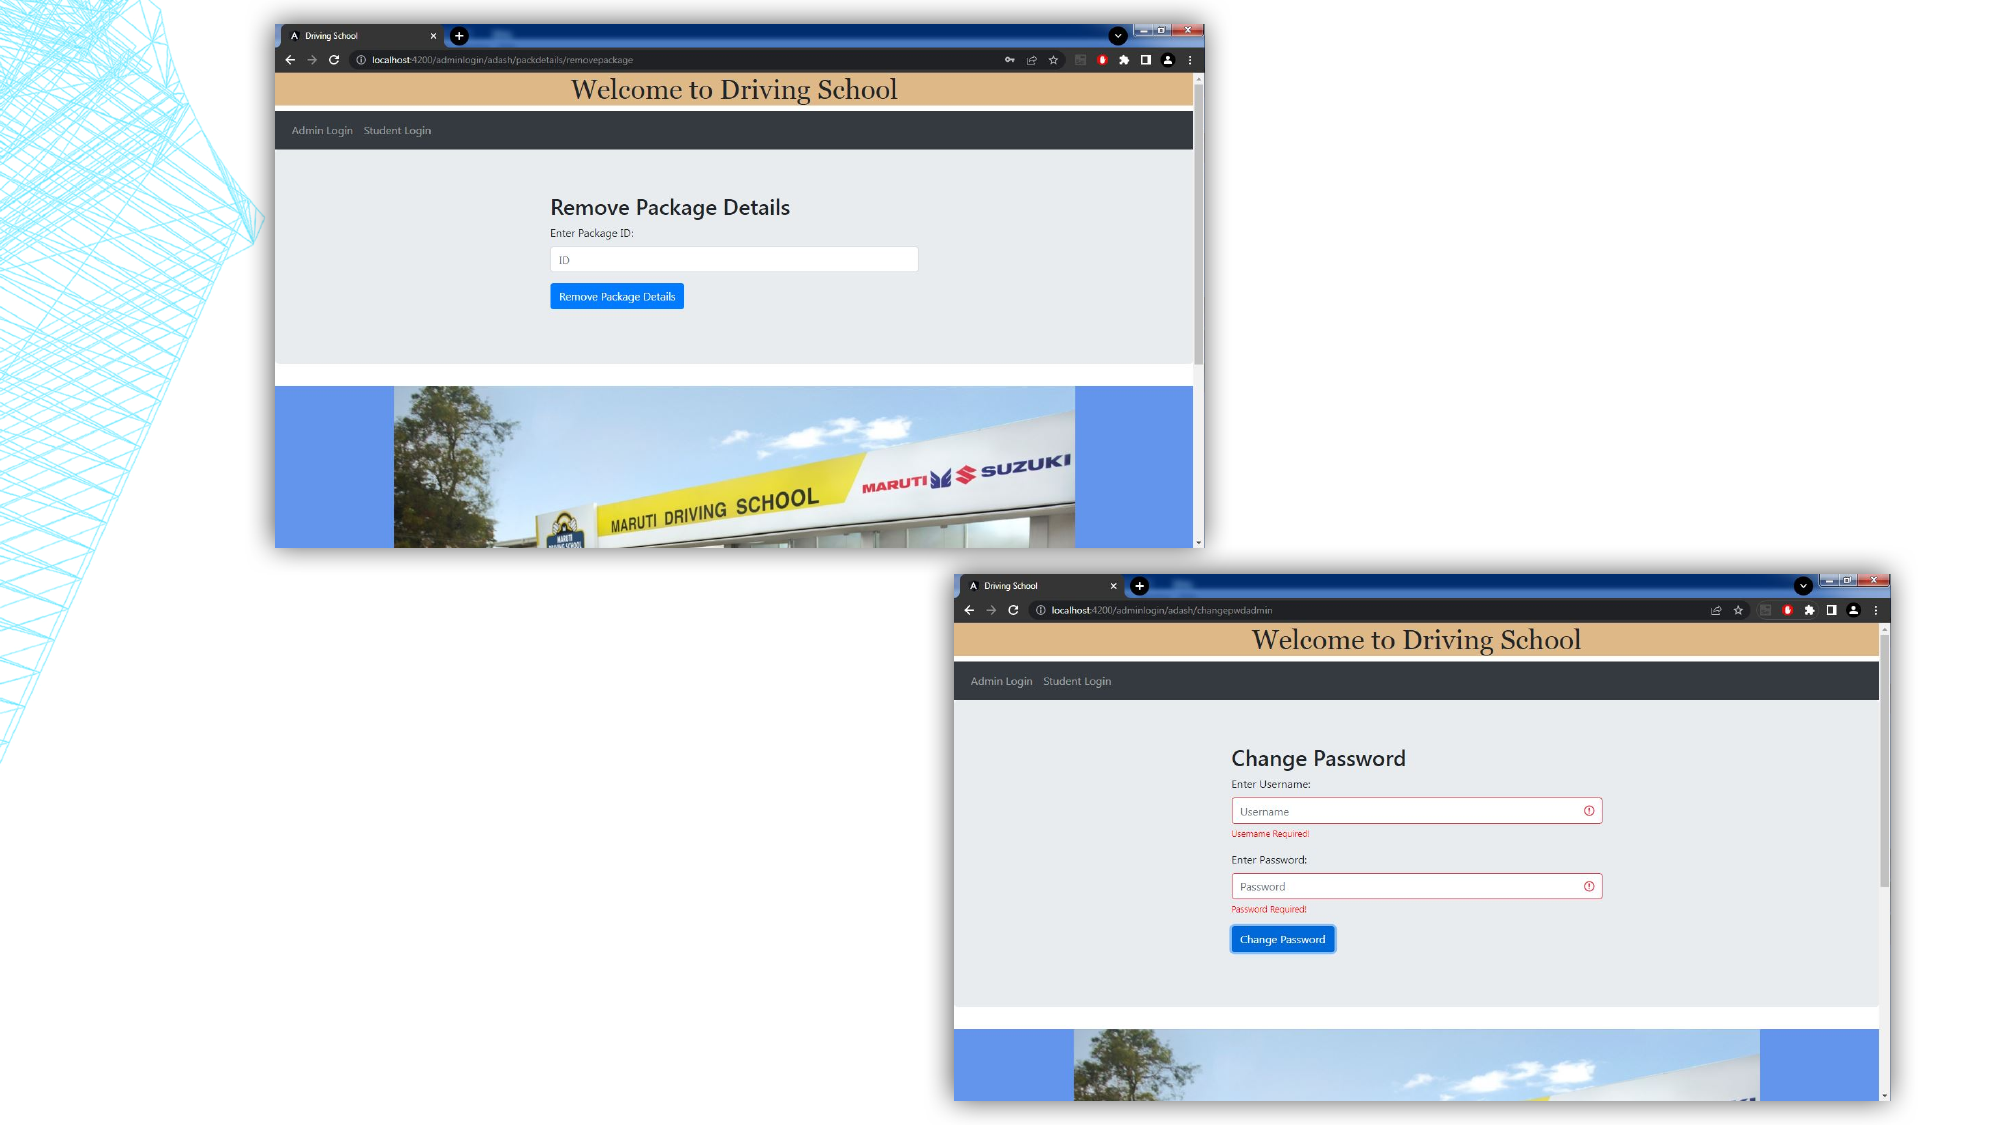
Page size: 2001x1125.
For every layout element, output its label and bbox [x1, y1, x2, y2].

picture [0, 0, 2001, 1125]
list [275, 24, 1205, 548]
